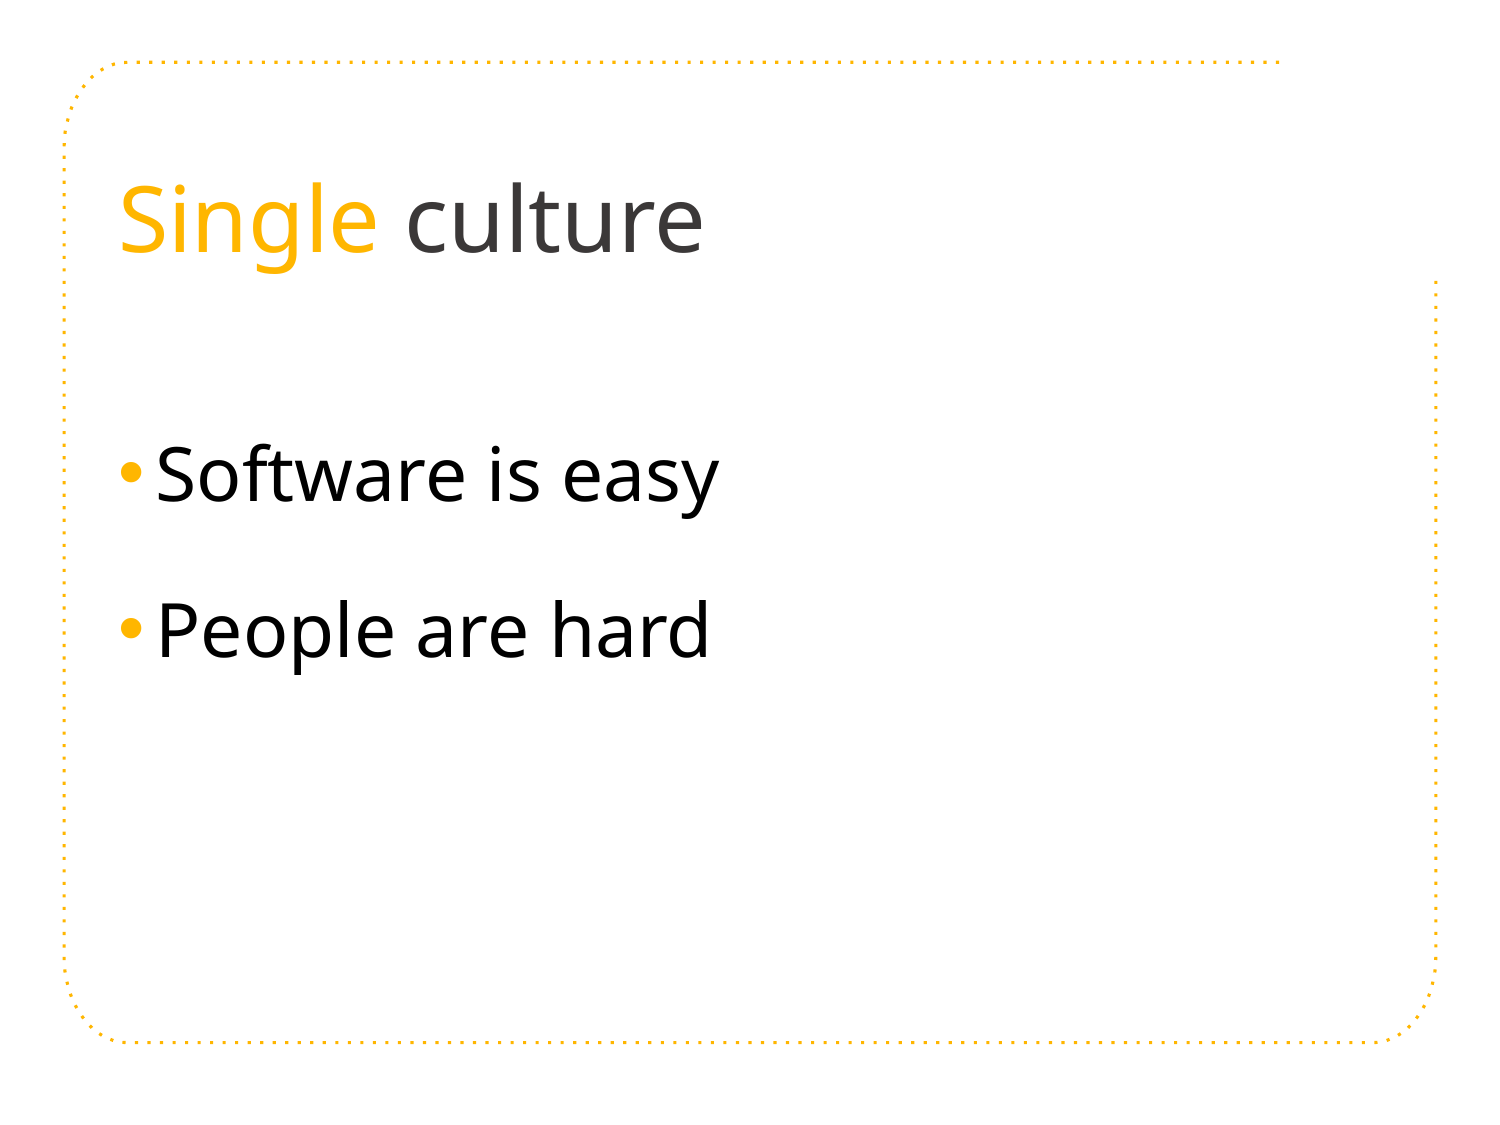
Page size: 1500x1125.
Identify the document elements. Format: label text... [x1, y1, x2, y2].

list Software is easy People are hard [103, 373, 1397, 969]
title Single culture [103, 114, 1397, 332]
